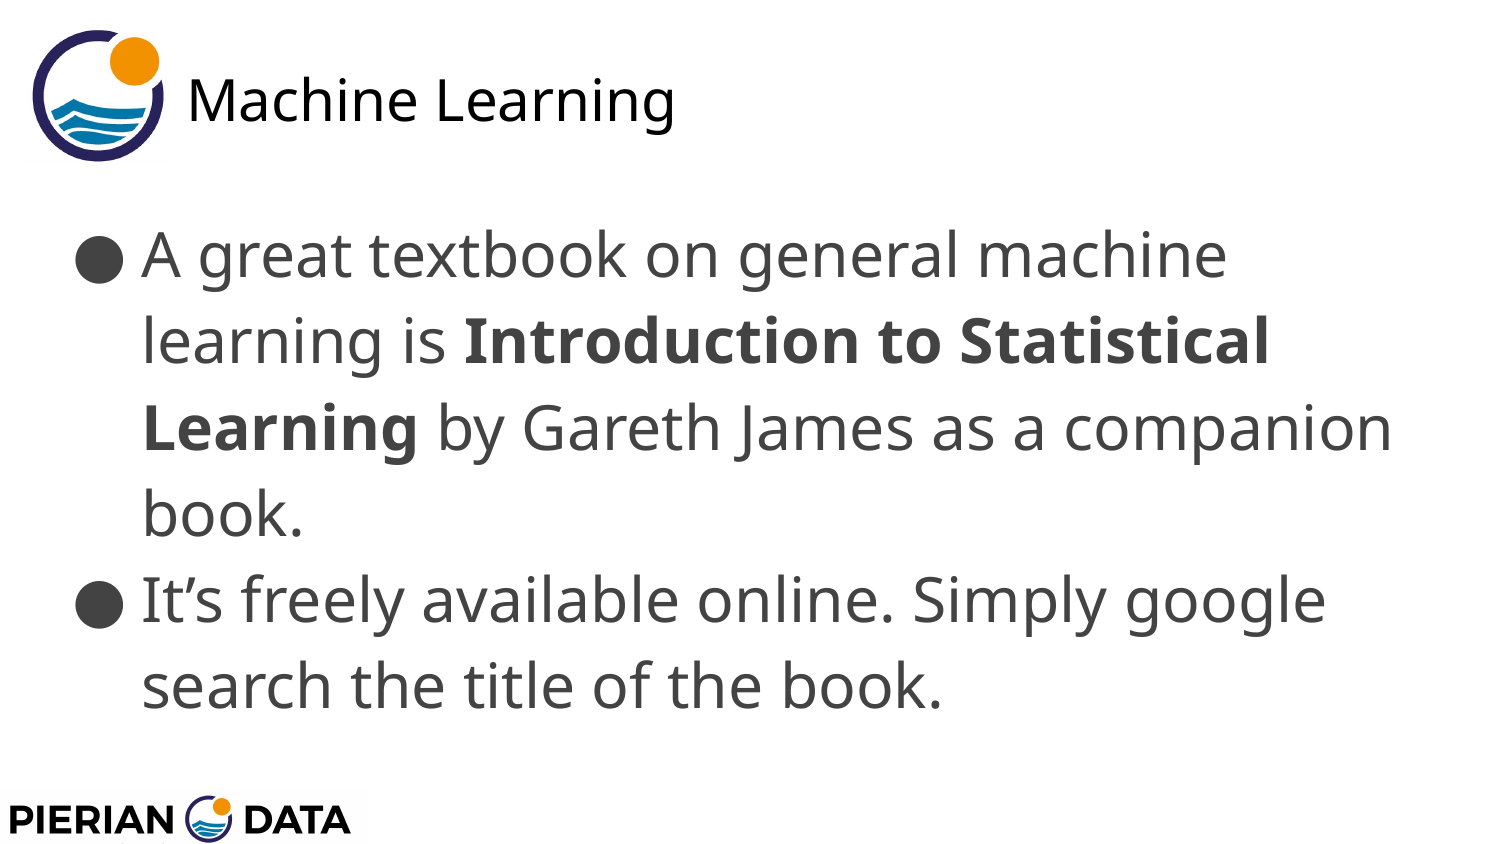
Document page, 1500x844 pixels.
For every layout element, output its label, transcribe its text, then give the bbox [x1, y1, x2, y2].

list A great textbook on general machine learning is Introduction to Statistical Learning by Gareth James as a companion book. It’s freely available online. Simply google search the title of the book. [51, 189, 1449, 750]
title Machine Learning [176, 48, 1449, 143]
picture [0, 787, 368, 844]
picture [24, 24, 172, 167]
